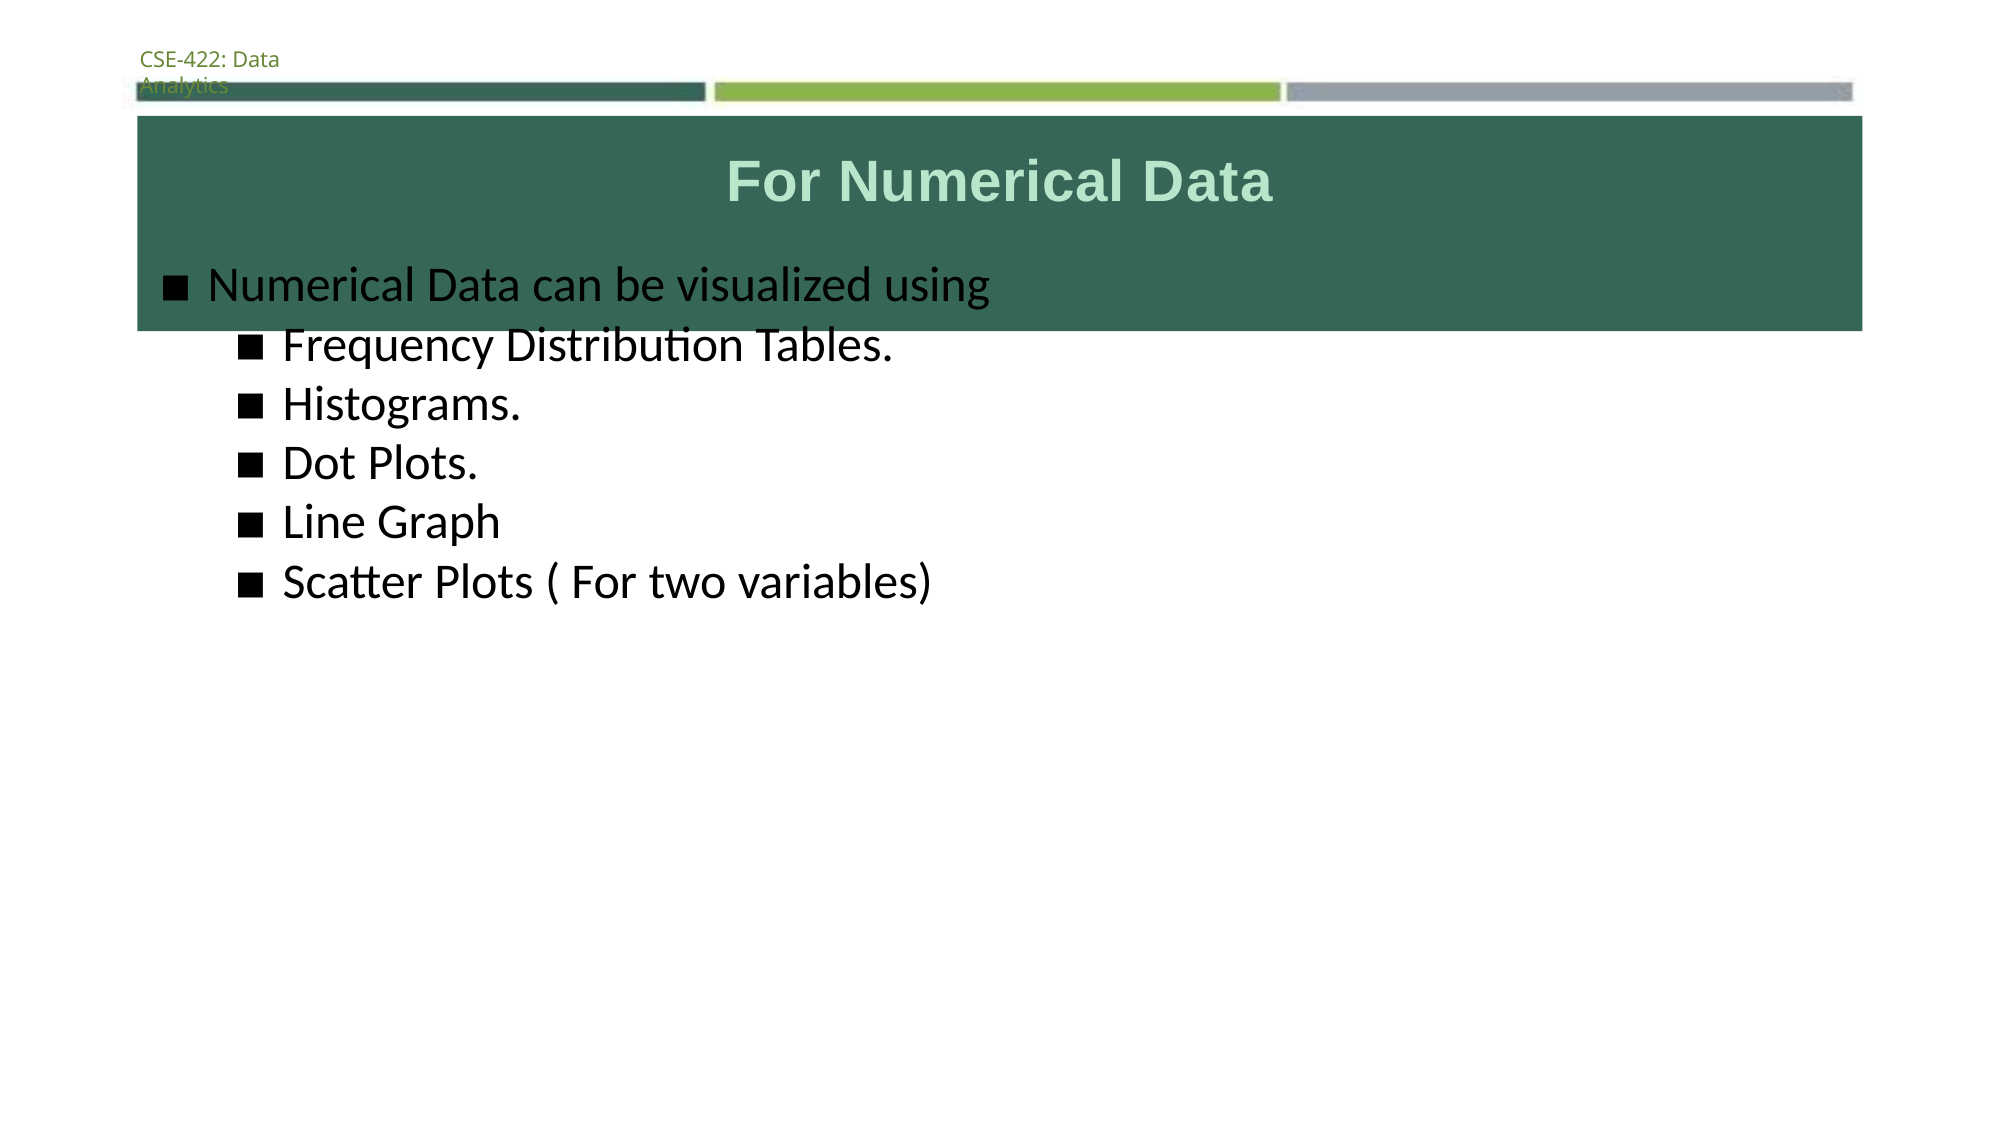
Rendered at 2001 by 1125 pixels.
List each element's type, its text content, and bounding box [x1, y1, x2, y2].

picture [121, 75, 1863, 109]
title For Numerical Data [137, 117, 1863, 332]
text_box Numerical Data can be visualized using Frequency Distribution Tables. Histograms. Dot Plots. Line Graph Scatter Plots ( For two variables) [156, 249, 997, 609]
text_box CSE-422: Data Analytics [137, 43, 374, 73]
